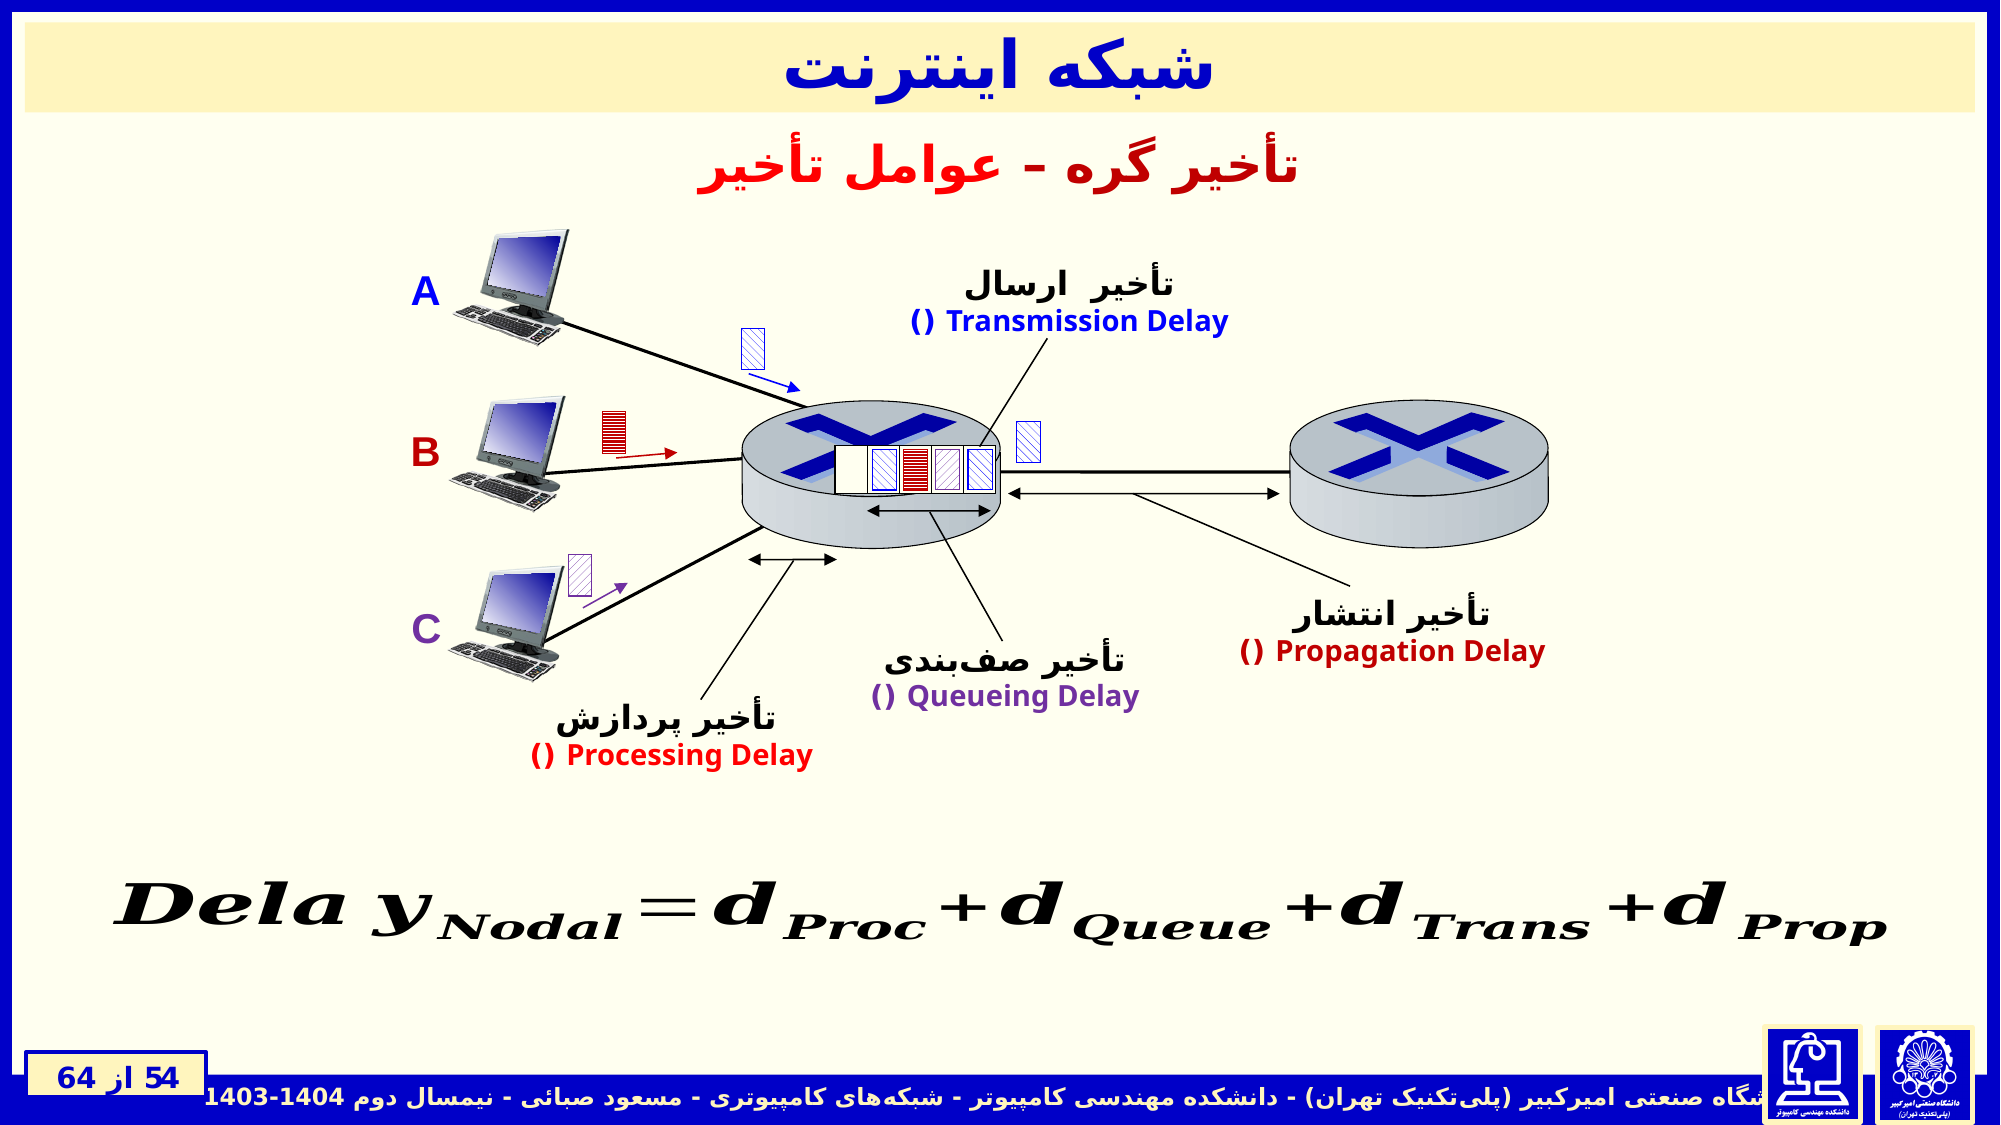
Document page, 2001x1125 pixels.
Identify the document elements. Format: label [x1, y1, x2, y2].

text_box [741, 400, 1001, 549]
text_box [1289, 400, 1549, 548]
text_box [418, 560, 569, 691]
text_box [0, 0, 2000, 1125]
text_box [834, 445, 996, 494]
text_box [424, 223, 574, 355]
text_box [420, 390, 570, 521]
